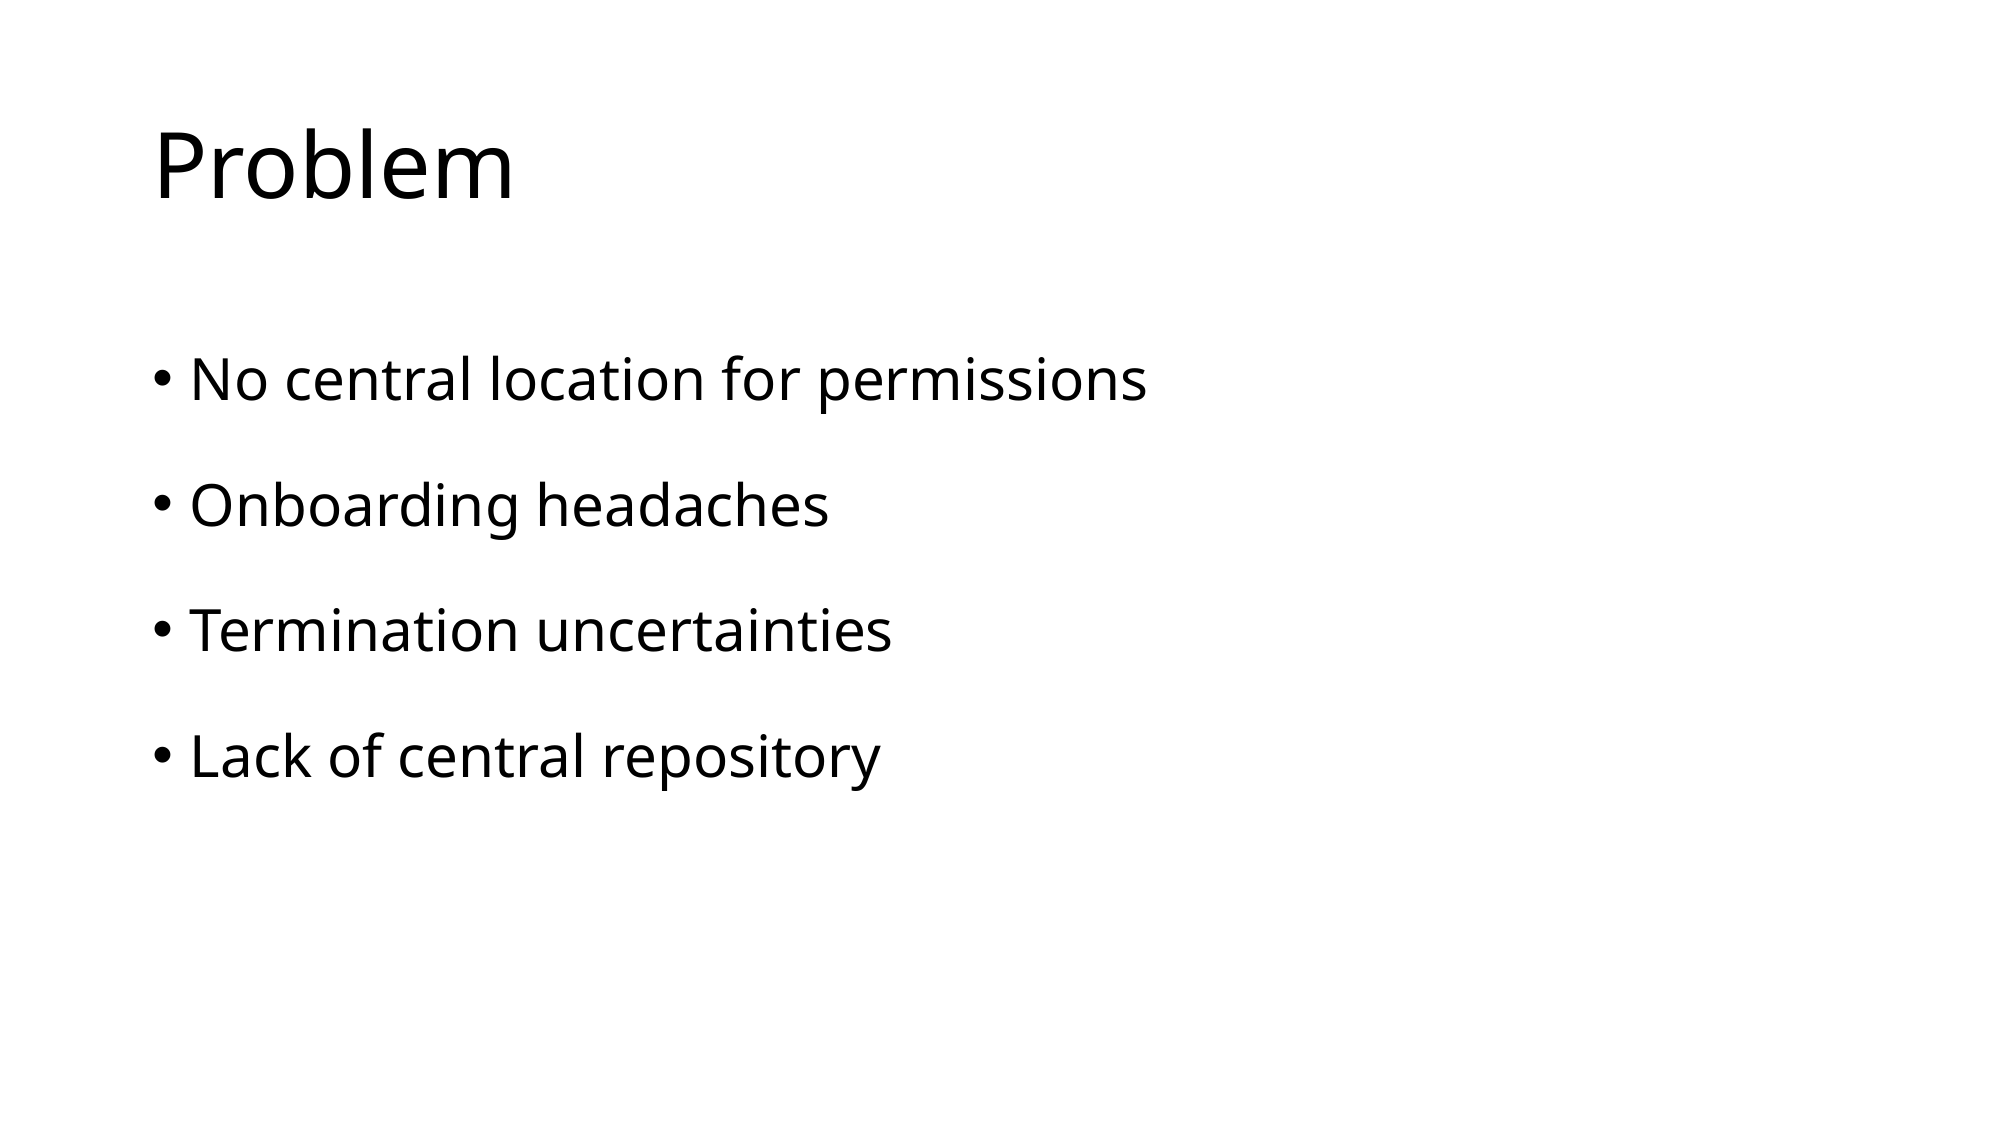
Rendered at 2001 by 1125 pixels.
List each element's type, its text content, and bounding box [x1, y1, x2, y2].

title Problem [137, 59, 1863, 278]
list No central location for permissions Onboarding headaches Termination uncertainties Lack of central repository [137, 299, 1863, 1014]
